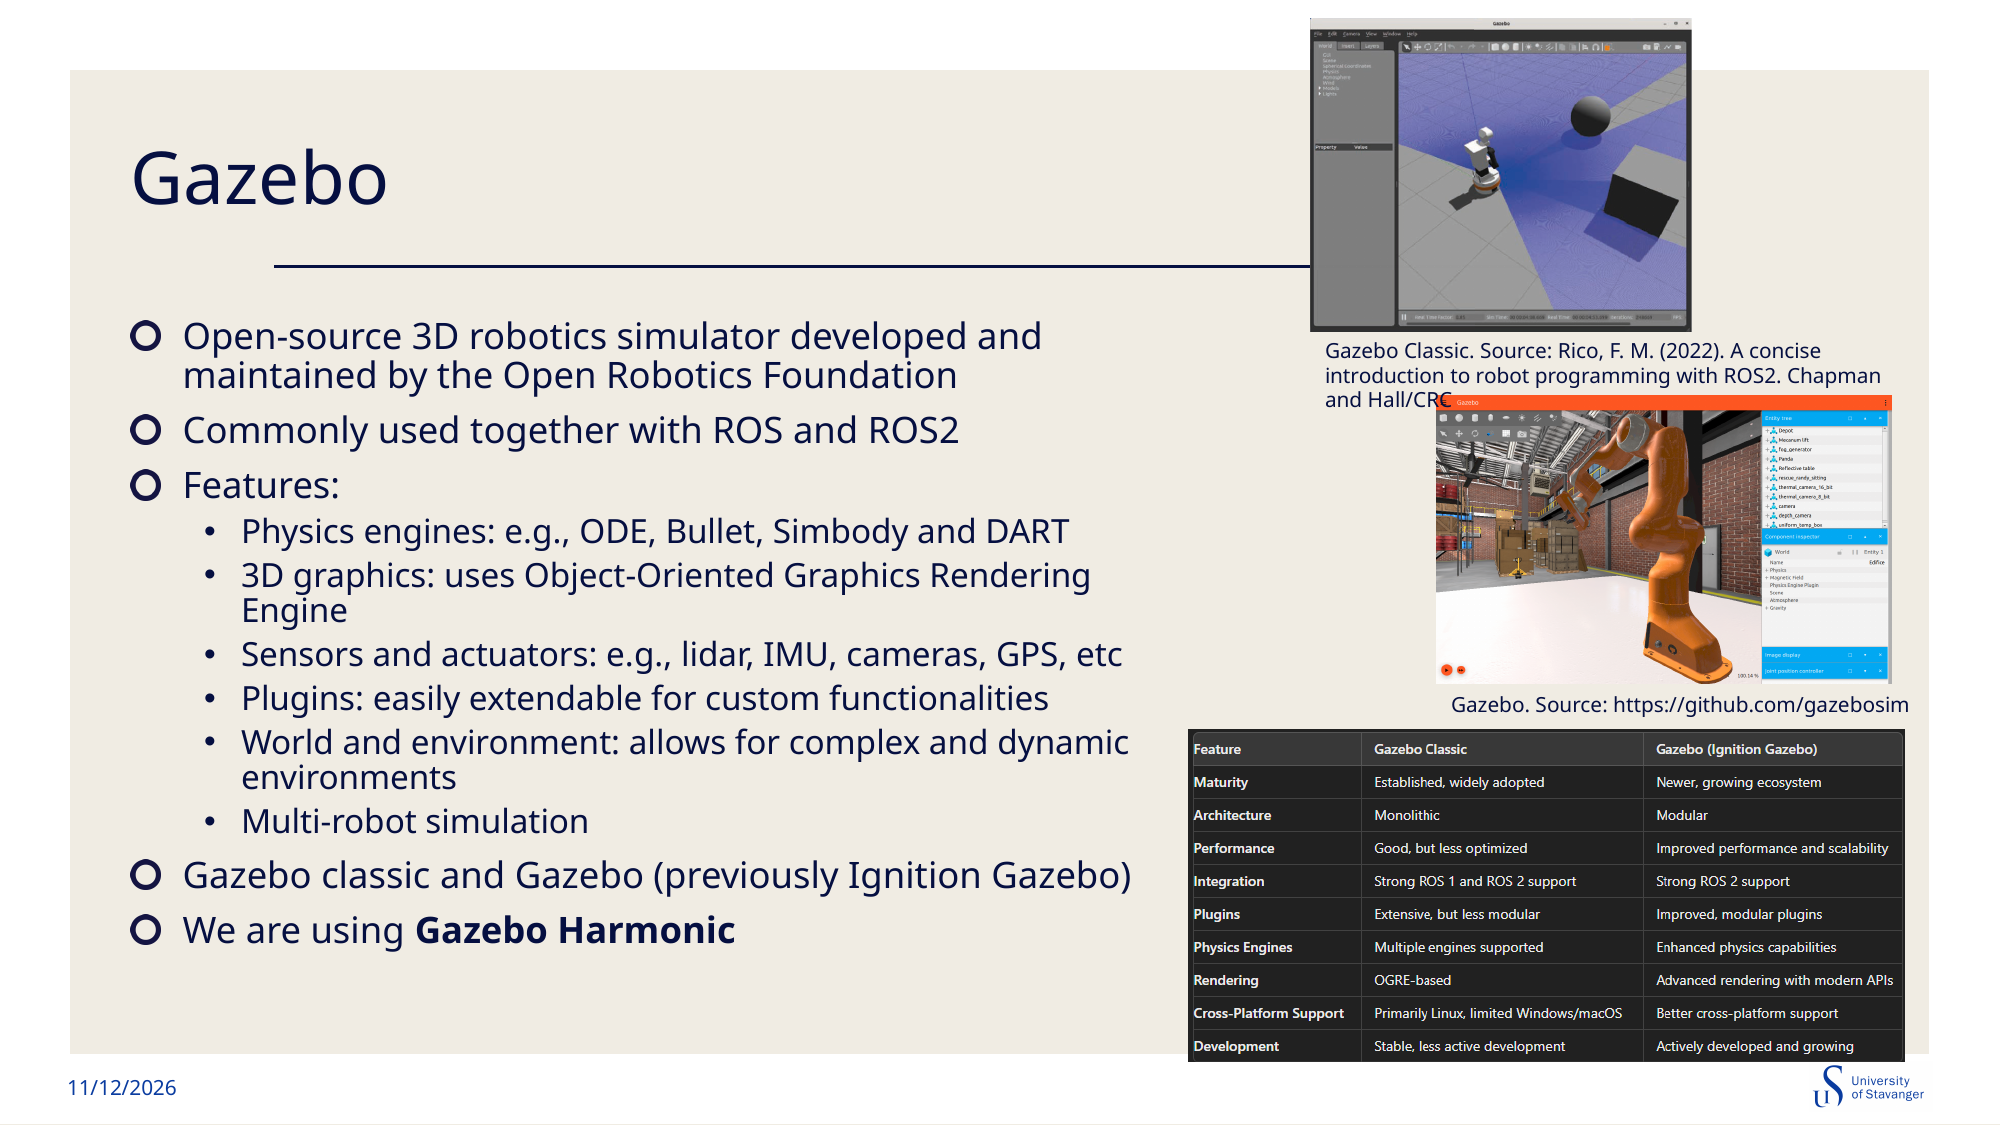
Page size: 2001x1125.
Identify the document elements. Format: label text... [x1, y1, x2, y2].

picture [130, 414, 161, 445]
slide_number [67, 1074, 518, 1125]
picture [1310, 18, 1692, 332]
text_box Gazebo. Source: https://github.com/gazebosim [1436, 683, 1954, 724]
picture [130, 469, 161, 501]
picture [130, 320, 161, 351]
list Open-source 3D robotics simulator developed and maintained by the Open Robotics Foundation Commonly used together with ROS and ROS2 Features: Physics engines: e.g., ODE, Bullet, Simbody and DART 3D graphics: uses Object-Oriented Graphics Rendering Engine Sensors and actuators: e.g., lidar, IMU, cameras, GPS, etc Plugins: easily extendable for custom functionalities World and environment: allows for complex and dynamic environments Multi-robot simulation Gazebo classic and Gazebo (previously Ignition Gazebo) We are using Gazebo Harmonic [130, 317, 1181, 967]
picture [130, 914, 161, 945]
text_box Gazebo Classic. Source: Rico, F. M. (2022). A concise introduction to robot programming with ROS2. Chapman and Hall/CRC [1310, 329, 1913, 420]
picture [130, 859, 161, 890]
picture [1436, 395, 1892, 684]
title Gazebo [130, 142, 1310, 256]
picture [1188, 729, 1933, 1112]
